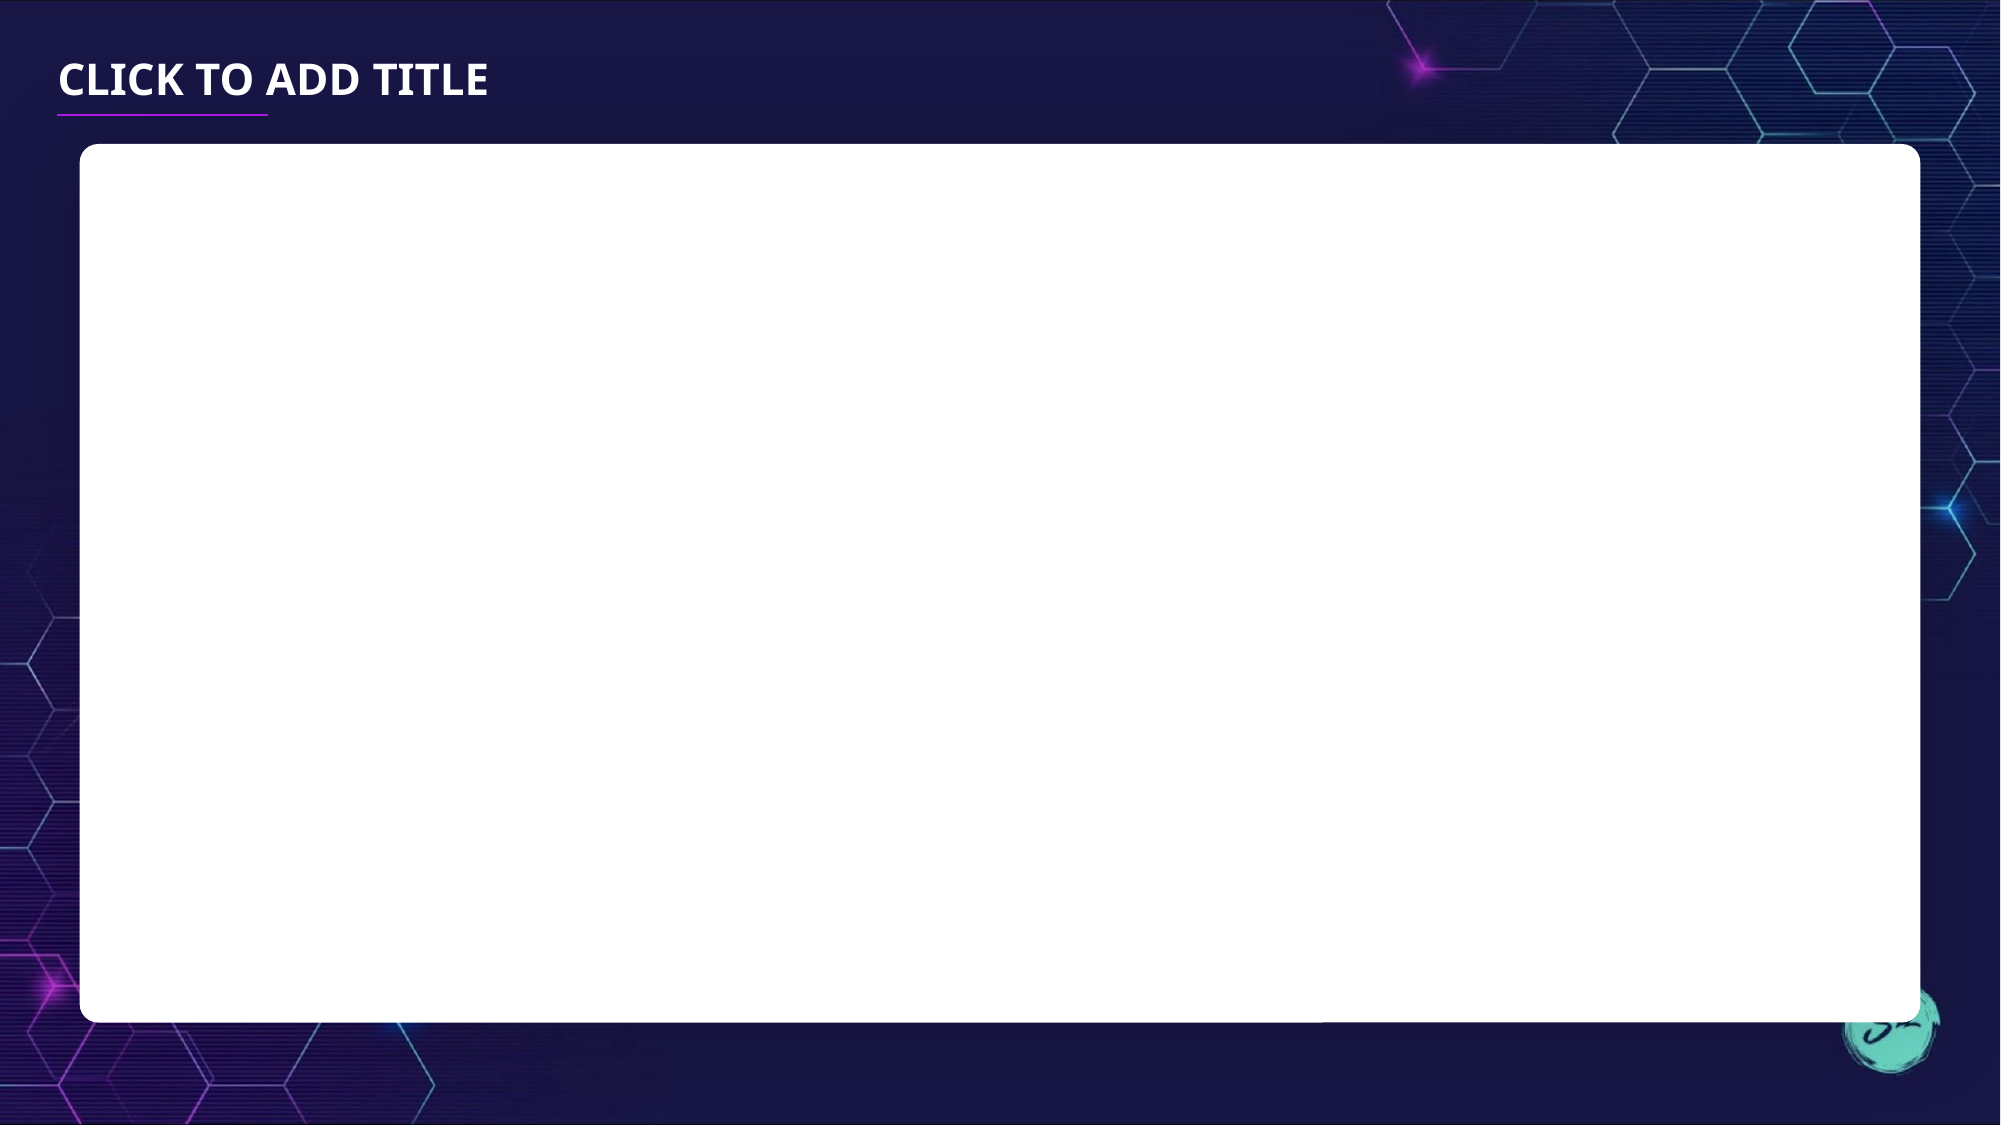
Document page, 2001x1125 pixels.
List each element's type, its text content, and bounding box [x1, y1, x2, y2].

title CLICK TO ADD TITLE [57, 36, 1079, 99]
picture [0, 0, 2001, 1125]
